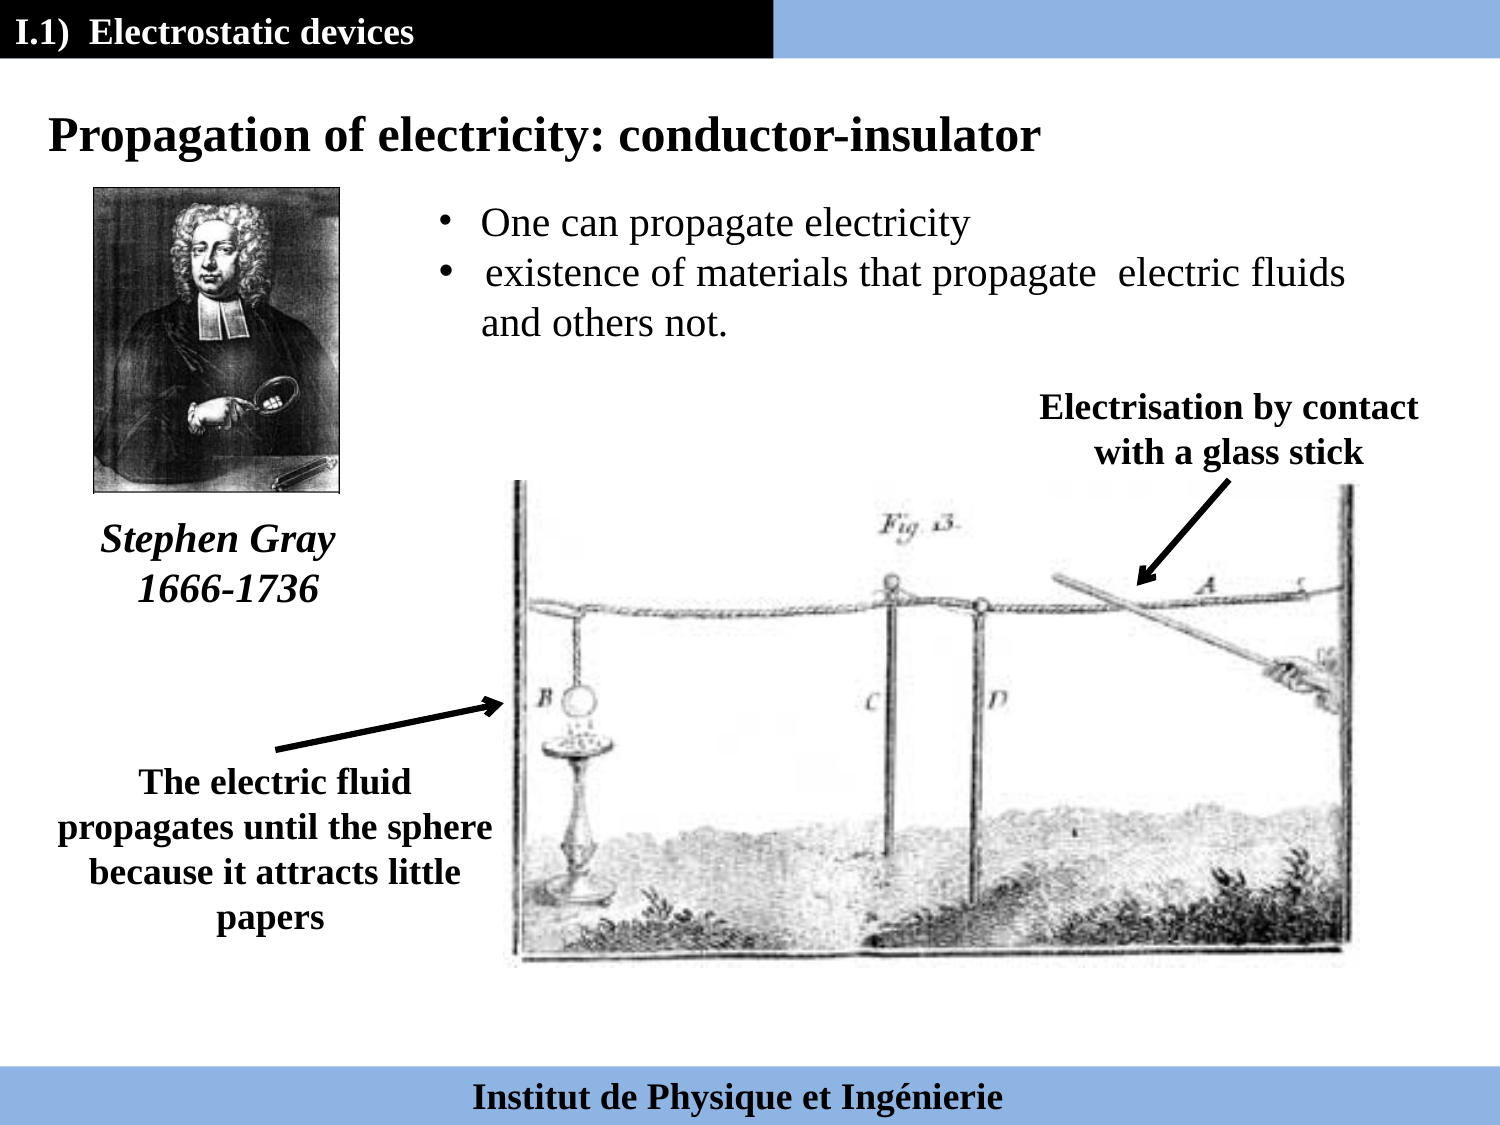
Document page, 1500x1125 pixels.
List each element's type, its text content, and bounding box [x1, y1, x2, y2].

text_box One can propagate electricity existence of materials that propagate electric fluids and others not. [424, 187, 1373, 403]
text_box Institut de Physique et Ingénierie [400, 1064, 1028, 1125]
text_box Stephen Gray 1666-1736 [58, 503, 399, 619]
text_box [0, 1064, 400, 1125]
text_box I.1) Electrostatic devices [0, 0, 844, 60]
text_box Propagation of electricity: conductor-insulator [33, 93, 1058, 169]
text_box [775, 0, 1500, 61]
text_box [365, 611, 414, 841]
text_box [1130, 486, 1236, 580]
text_box Electrisation by contact with a glass stick [1024, 374, 1434, 480]
text_box The electric fluid propagates until the sphere because it attracts little papers [35, 749, 498, 945]
picture [503, 480, 1361, 968]
text_box [1028, 1064, 1500, 1125]
picture [93, 187, 341, 495]
